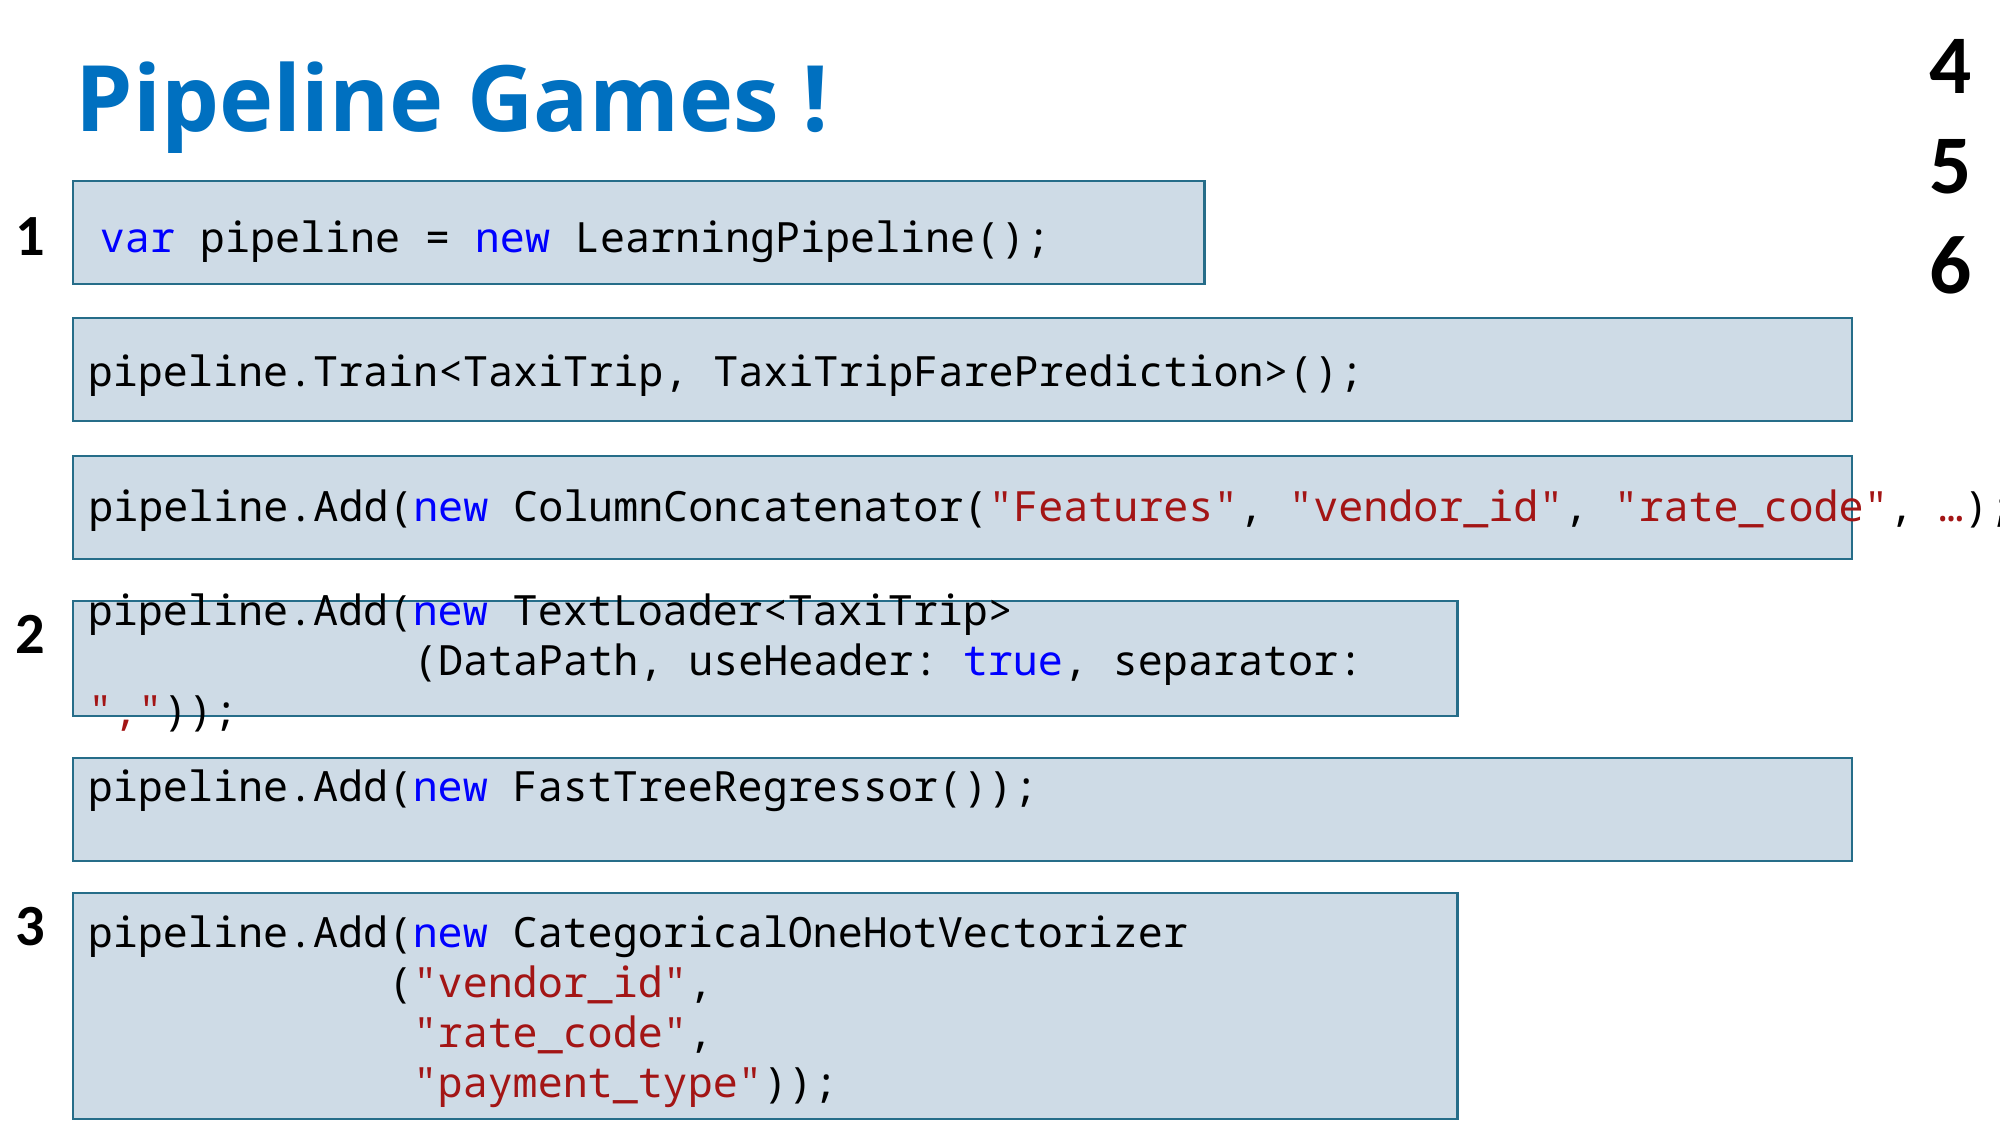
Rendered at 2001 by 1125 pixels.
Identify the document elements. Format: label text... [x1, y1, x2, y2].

text_box var pipeline = new LearningPipeline(); [85, 203, 1497, 269]
text_box [72, 180, 1206, 285]
text_box [72, 537, 1853, 560]
text_box 1 [0, 189, 60, 275]
text_box 4 5 6 [1915, 0, 1988, 318]
text_box pipeline.Add(new CategoricalOneHotVectorizer ("vendor_id", "rate_code", "payment_type")); [72, 892, 1459, 1120]
text_box [72, 455, 1853, 471]
text_box Pipeline Games ! [60, 34, 1786, 170]
text_box pipeline.Add(new TextLoader<TaxiTrip> (DataPath, useHeader: true, separator: ",")); [72, 600, 1459, 717]
text_box pipeline.Train<TaxiTrip, TaxiTripFarePrediction>(); [72, 317, 1853, 422]
text_box pipeline.Add(new ColumnConcatenator("Features", "vendor_id", "rate_code", …); [48, 471, 2000, 537]
text_box 3 [0, 879, 60, 965]
text_box 2 [0, 587, 60, 673]
text_box pipeline.Add(new FastTreeRegressor()); [72, 757, 1853, 862]
